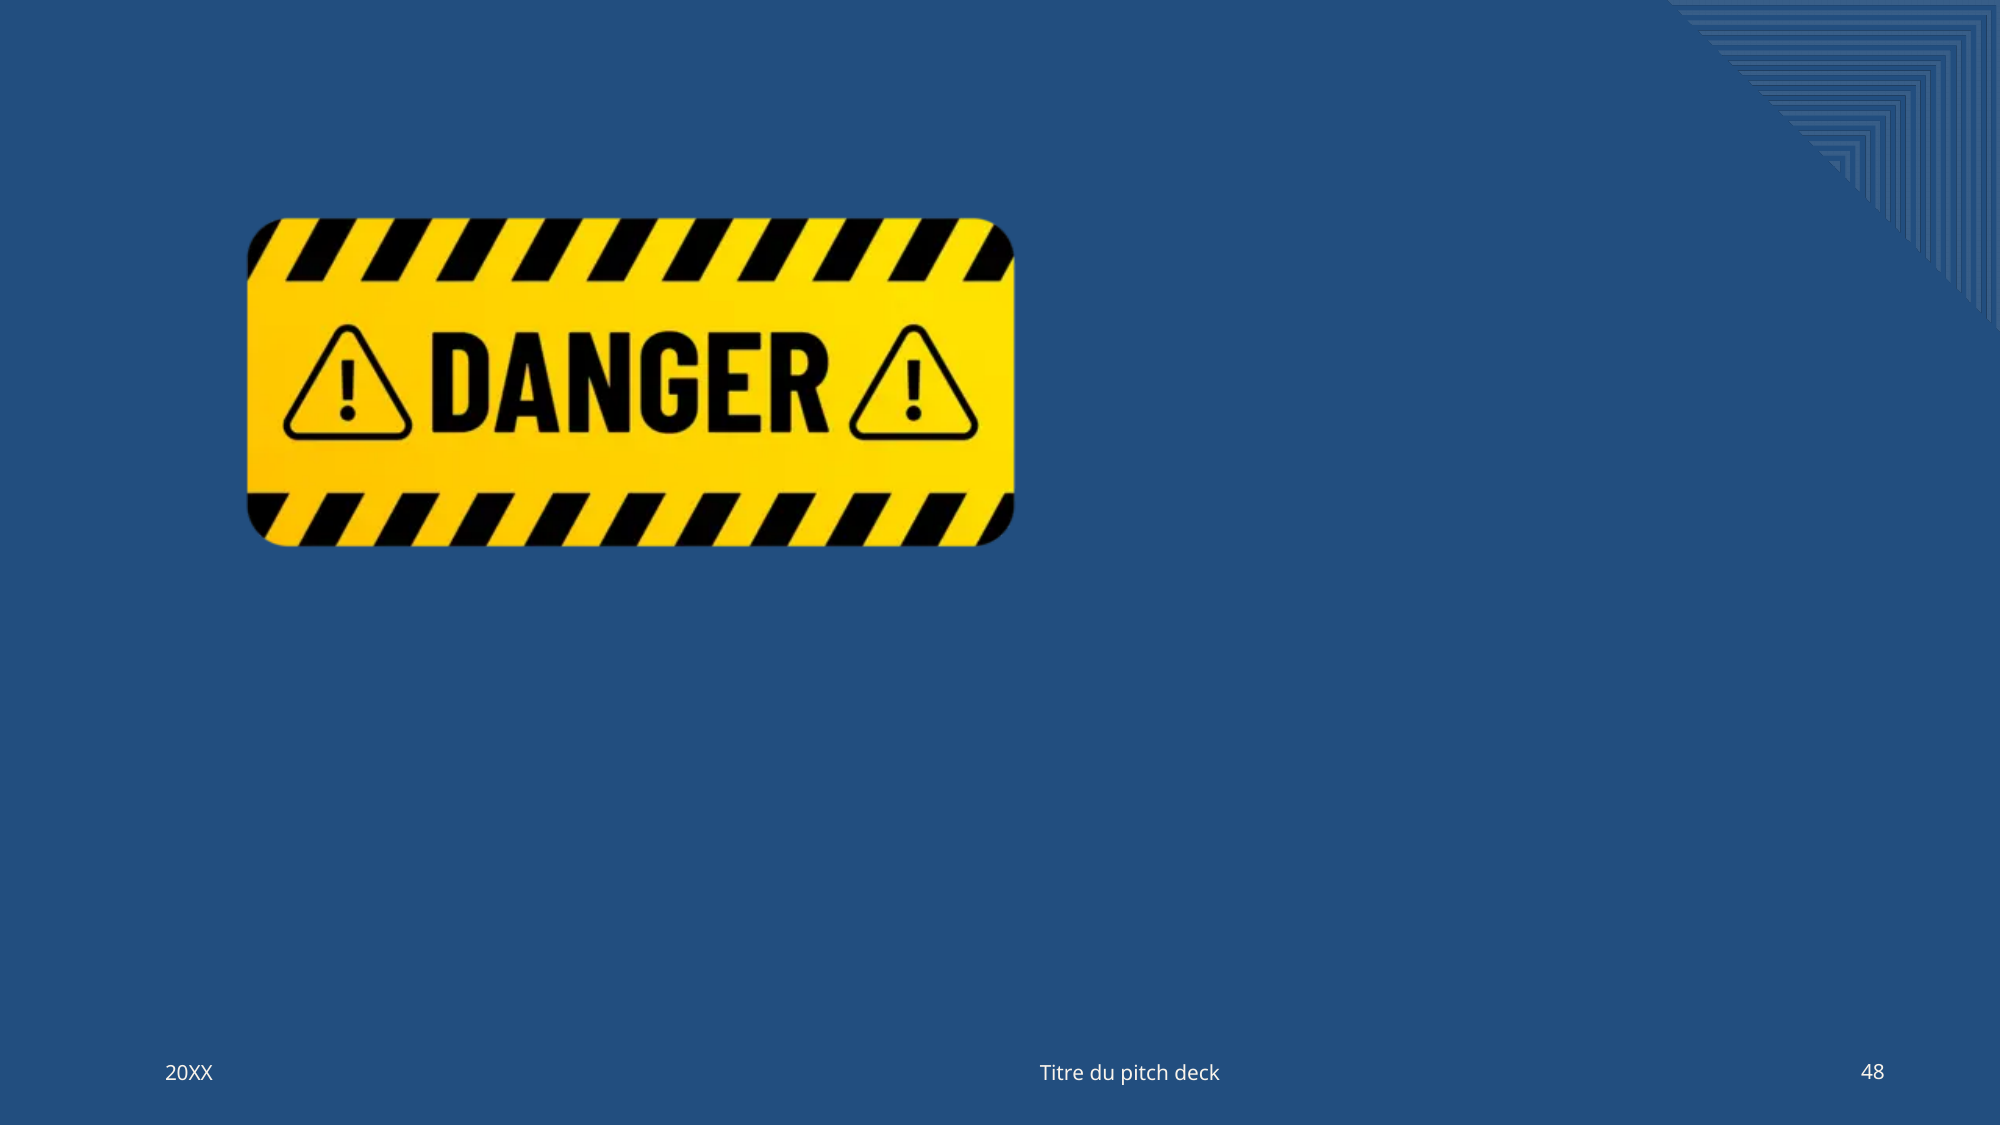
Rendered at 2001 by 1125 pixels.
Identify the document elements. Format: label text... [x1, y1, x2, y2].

footer Titre du pitch deck [942, 1041, 1318, 1102]
slide_number 20XX [150, 1042, 330, 1103]
slide_number 48 [1824, 1042, 1900, 1103]
picture [209, 101, 1053, 664]
picture [1667, 0, 2000, 333]
